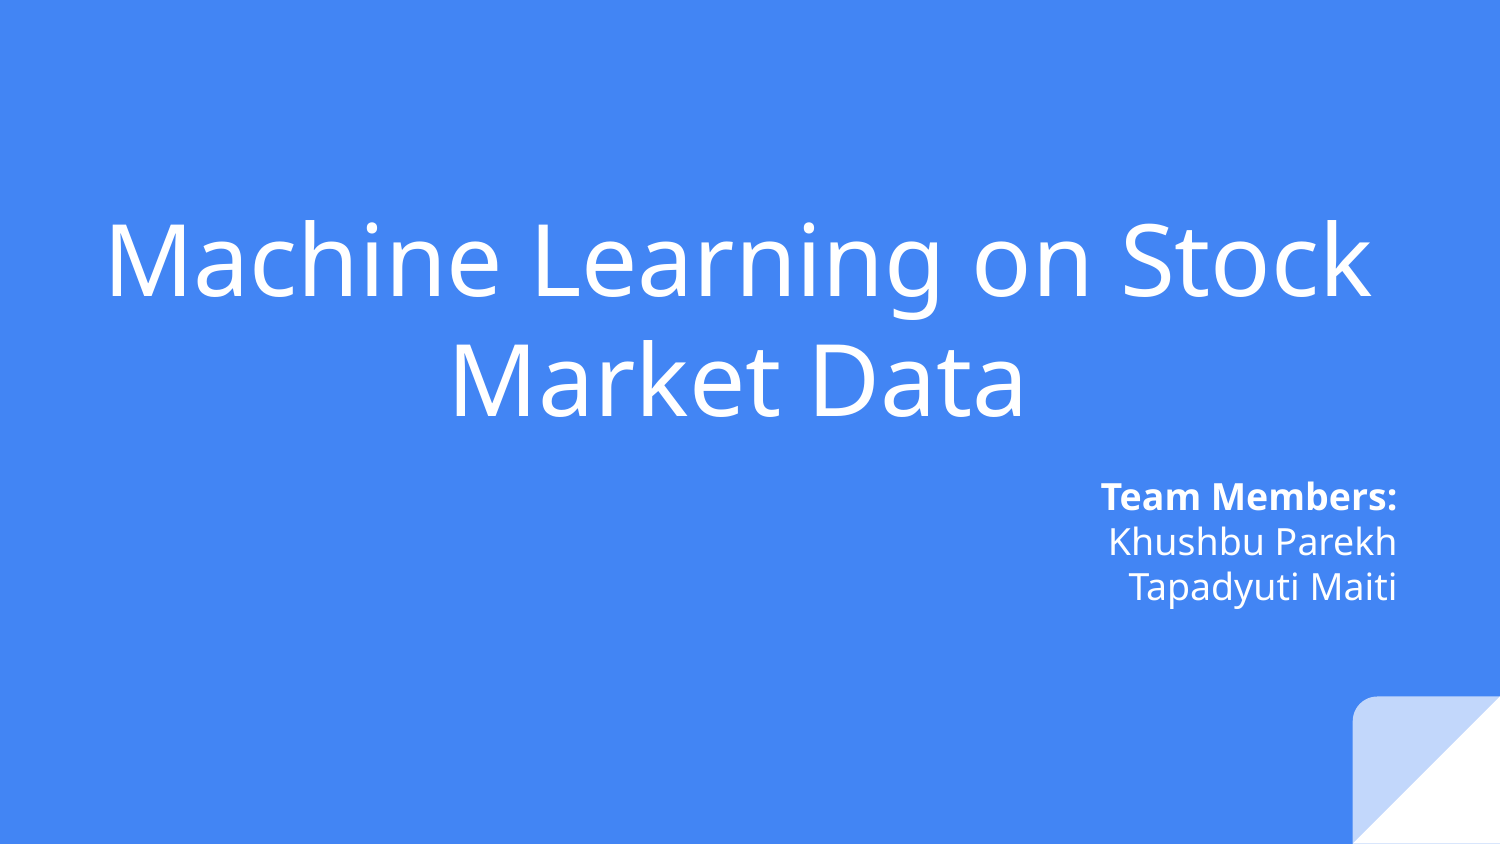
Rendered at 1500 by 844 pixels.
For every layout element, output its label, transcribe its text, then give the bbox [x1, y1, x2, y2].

title Machine Learning on Stock Market Data [64, 188, 1413, 452]
subtitle Team Members: Khushbu Parekh Tapadyuti Maiti [64, 457, 1413, 721]
